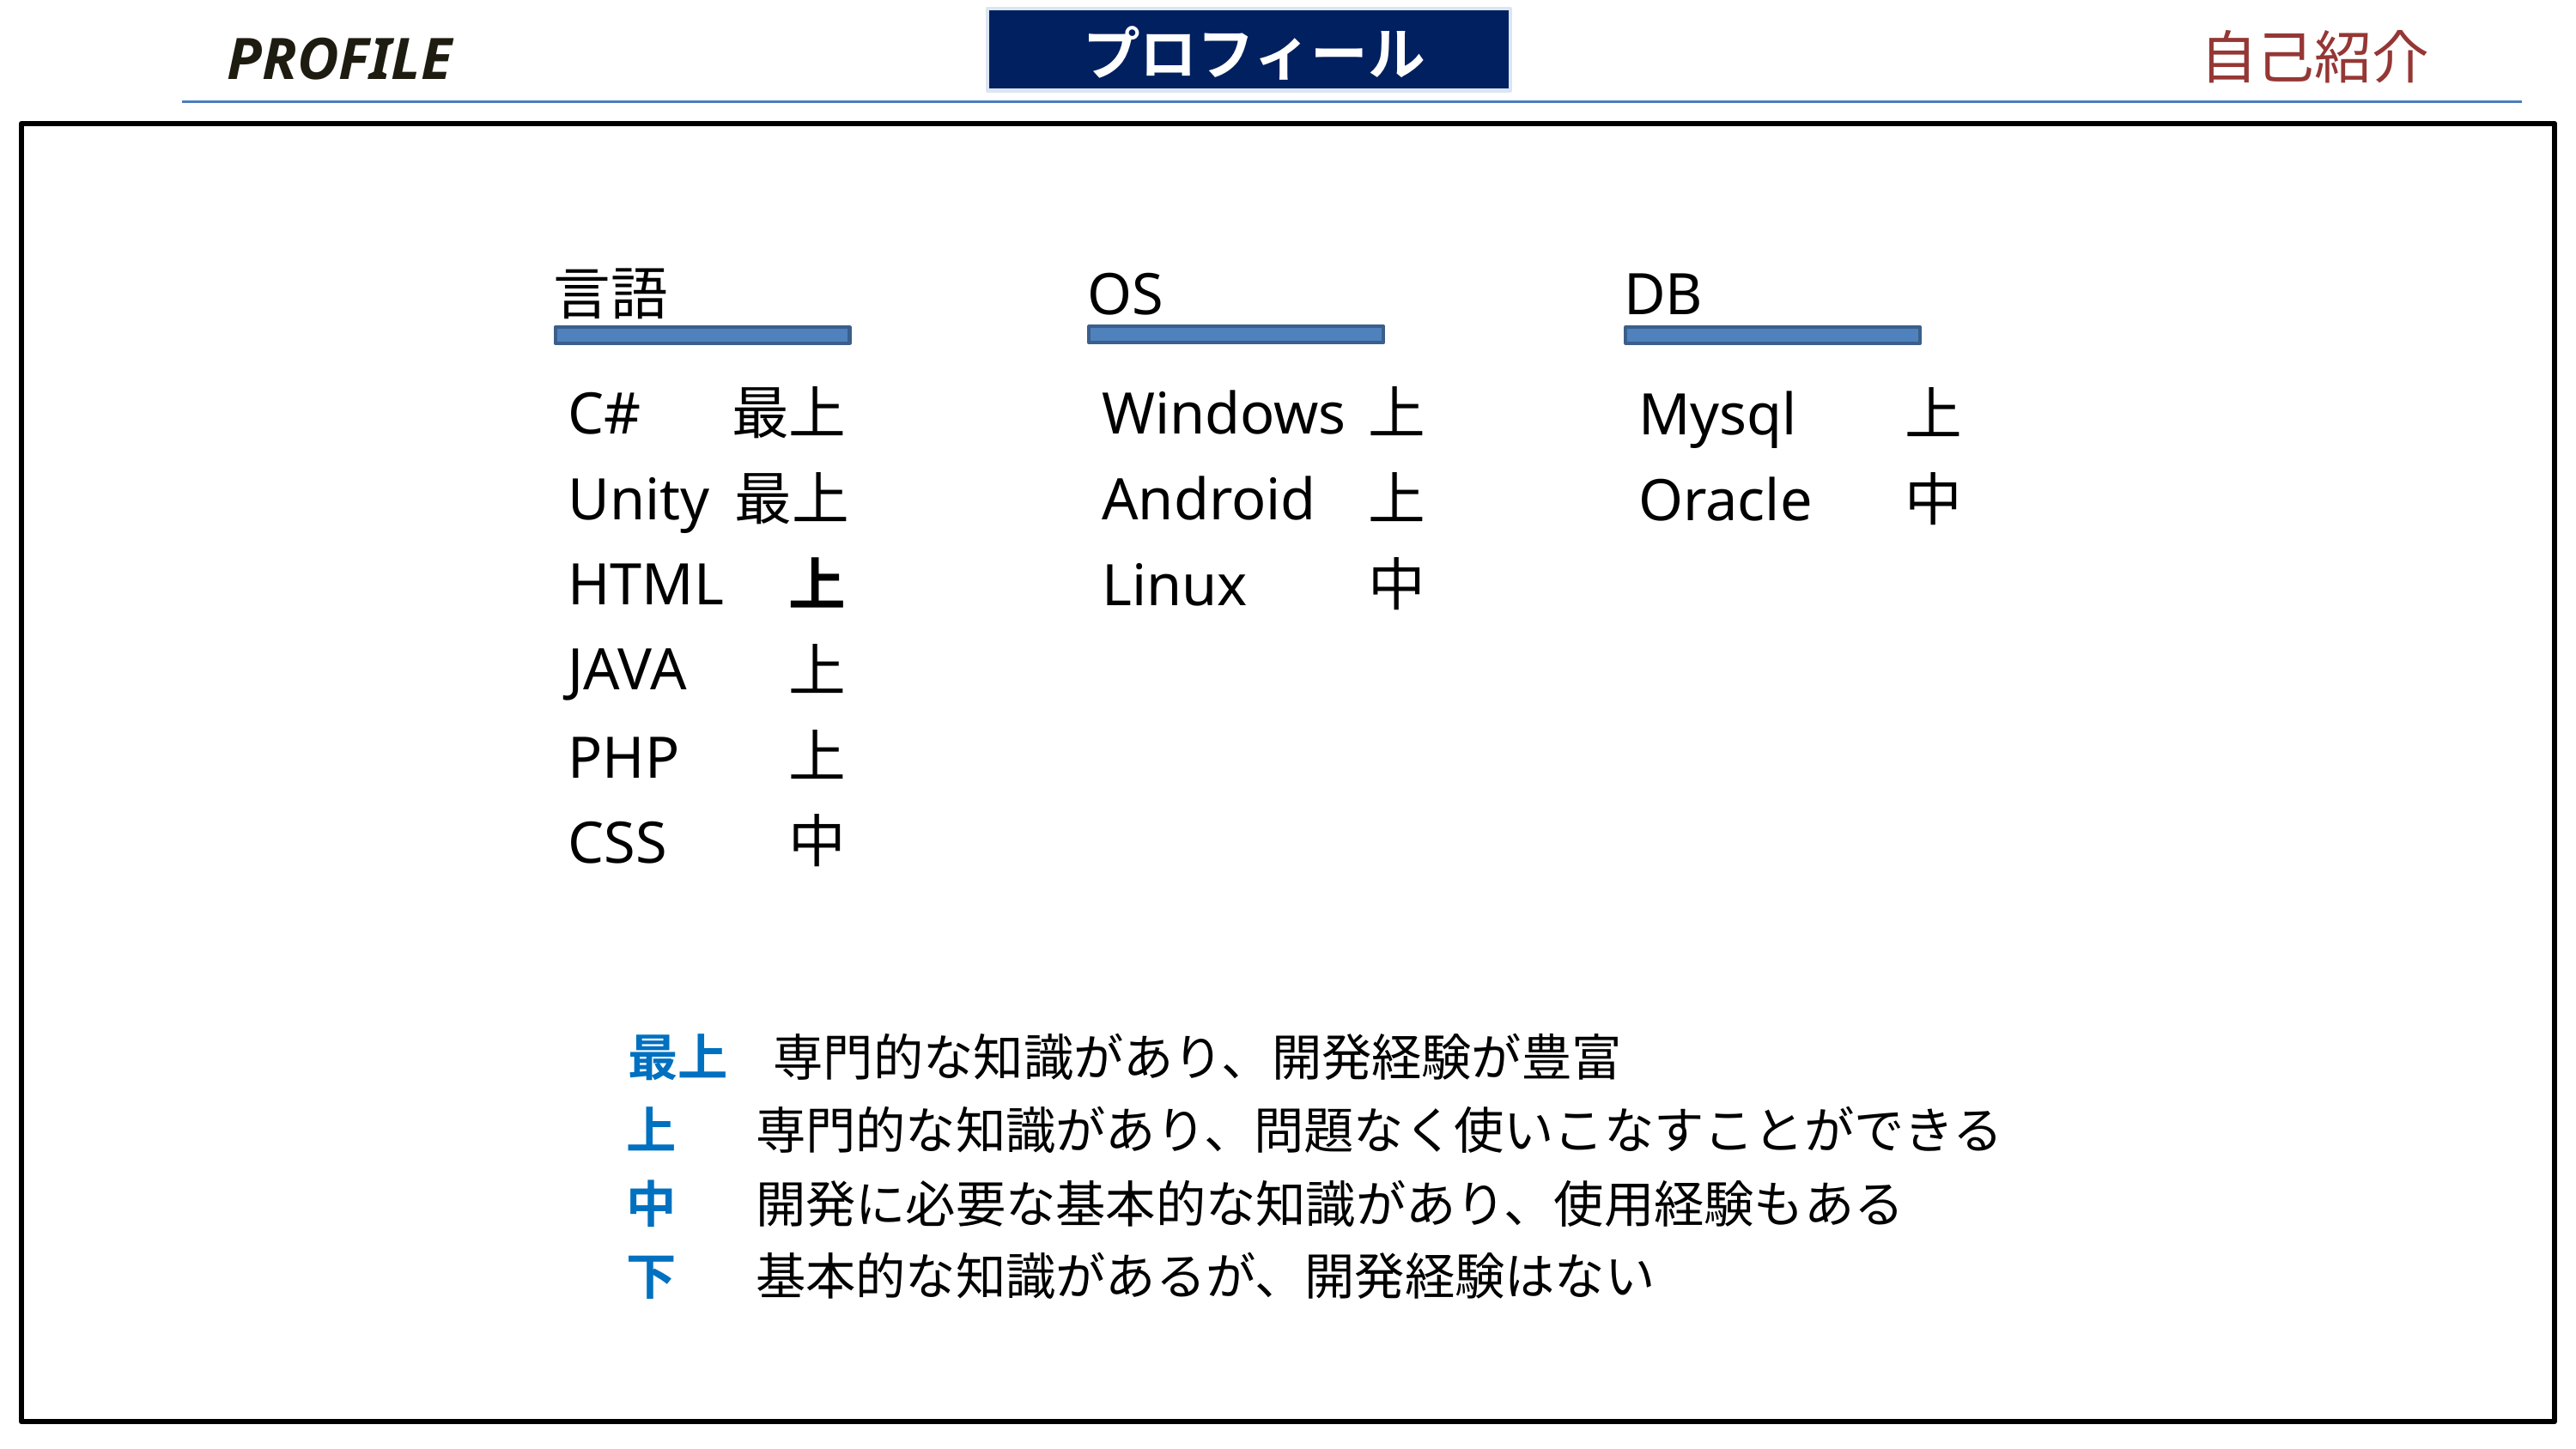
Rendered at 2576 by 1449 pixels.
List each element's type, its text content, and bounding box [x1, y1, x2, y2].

text_box 最上 [722, 456, 870, 537]
text_box [1624, 325, 1922, 345]
text_box JAVA [555, 626, 776, 708]
text_box 中 [1355, 542, 1503, 624]
text_box 上 [1892, 371, 2039, 452]
text_box Unity [555, 456, 722, 537]
text_box 上 [775, 542, 923, 624]
text_box プロフィール [1000, 11, 1508, 93]
text_box Mysql [1625, 371, 1892, 452]
text_box HTML [555, 541, 776, 623]
text_box PROFILE [214, 15, 837, 98]
text_box 上 [1355, 456, 1503, 538]
text_box 下 基本的な知識があるが、開発経験はない [613, 1239, 2190, 1312]
text_box Oracle [1625, 457, 1892, 539]
text_box 自己紹介 [2125, 15, 2576, 97]
text_box 上 [1355, 370, 1503, 452]
text_box CSS [555, 799, 703, 882]
text_box 中 [1892, 457, 2039, 539]
text_box DB [1611, 251, 1941, 333]
text_box Windows [1089, 370, 1355, 452]
text_box 中 [775, 798, 923, 880]
text_box [20, 122, 2556, 1423]
text_box Linux [1089, 542, 1355, 624]
text_box 上 [775, 627, 923, 709]
text_box PHP [555, 714, 723, 797]
text_box Android [1089, 456, 1355, 538]
text_box 上 [775, 713, 923, 795]
text_box [554, 333, 852, 345]
text_box C# [555, 370, 703, 452]
text_box 最上 [719, 370, 866, 452]
text_box OS [1074, 251, 1404, 333]
text_box 上 専門的な知識があり、問題なく使いこなすことができる [613, 1093, 2190, 1166]
text_box [986, 7, 1512, 93]
text_box 最上 専門的な知識があり、開発経験が豊富 [615, 1019, 1757, 1093]
text_box [1087, 324, 1385, 344]
text_box 中 開発に必要な基本的な知識があり、使用経験もある [613, 1167, 2190, 1239]
text_box 言語 [540, 251, 870, 333]
